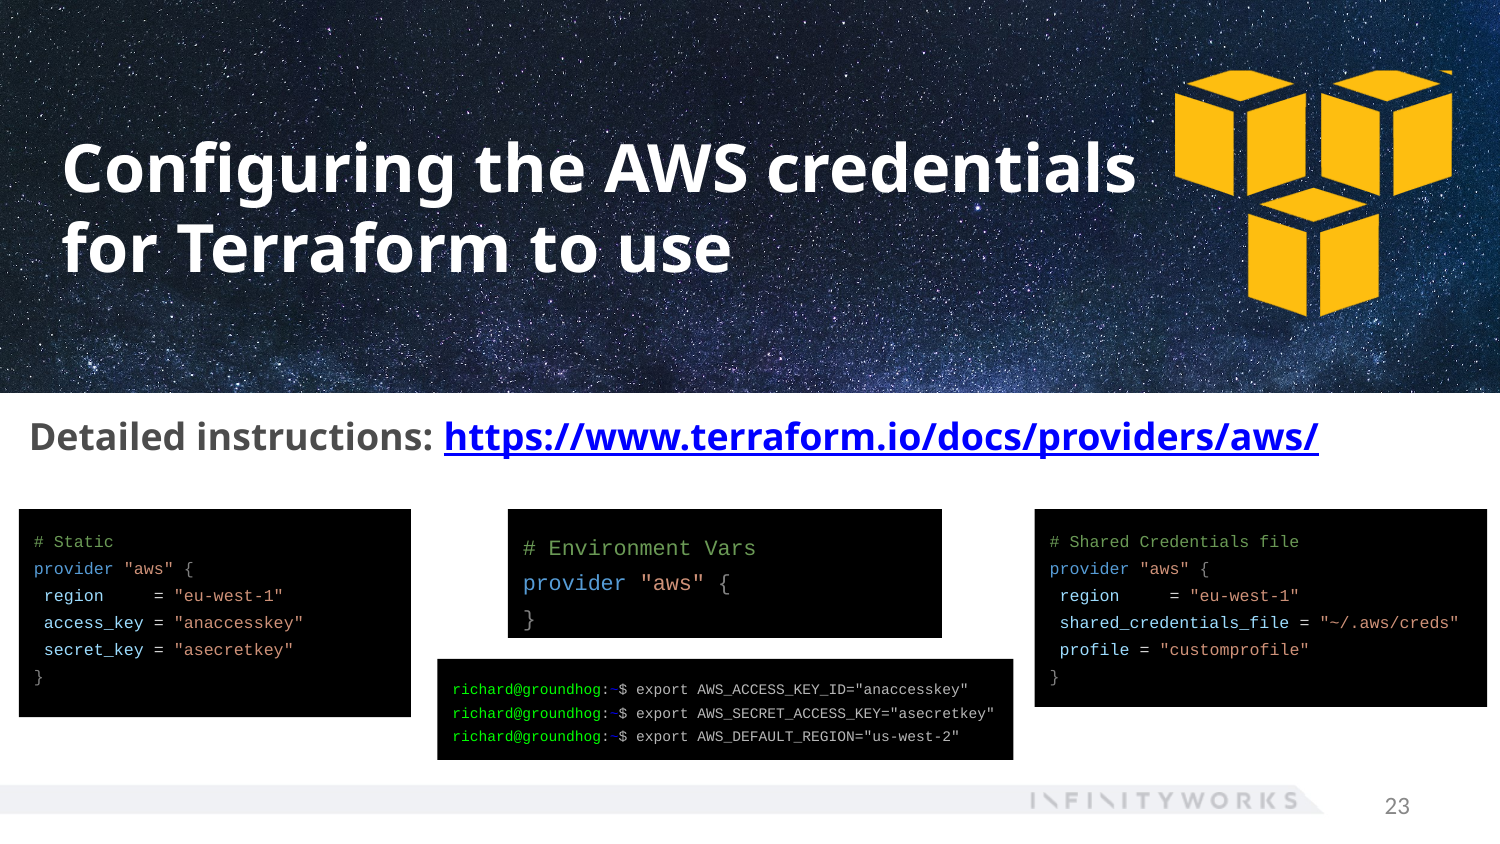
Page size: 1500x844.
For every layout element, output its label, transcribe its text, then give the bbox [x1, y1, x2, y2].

text_box richard@groundhog:~$ export AWS_ACCESS_KEY_ID="anaccesskey" richard@groundhog:~$ export AWS_SECRET_ACCESS_KEY="asecretkey" richard@groundhog:~$ export AWS_DEFAULT_REGION="us-west-2" [437, 658, 1014, 760]
text_box # Shared Credentials file provider "aws" { region = "eu-west-1" shared_credentials_file = "~/.aws/creds" profile = "customprofile" } [1034, 509, 1488, 707]
picture [0, 0, 1500, 393]
title Configuring the AWS credentials for Terraform to use [46, 58, 1175, 354]
picture [0, 783, 1074, 820]
list Detailed instructions: https://www.terraform.io/docs/providers/aws/ [13, 397, 1488, 770]
text_box # Static provider "aws" { region = "eu-west-1" access_key = "anaccesskey" secret_key = "asecretkey" } [18, 509, 411, 718]
text_box # Environment Vars provider "aws" { } [507, 509, 942, 638]
slide_number ‹#› [1074, 782, 1425, 827]
